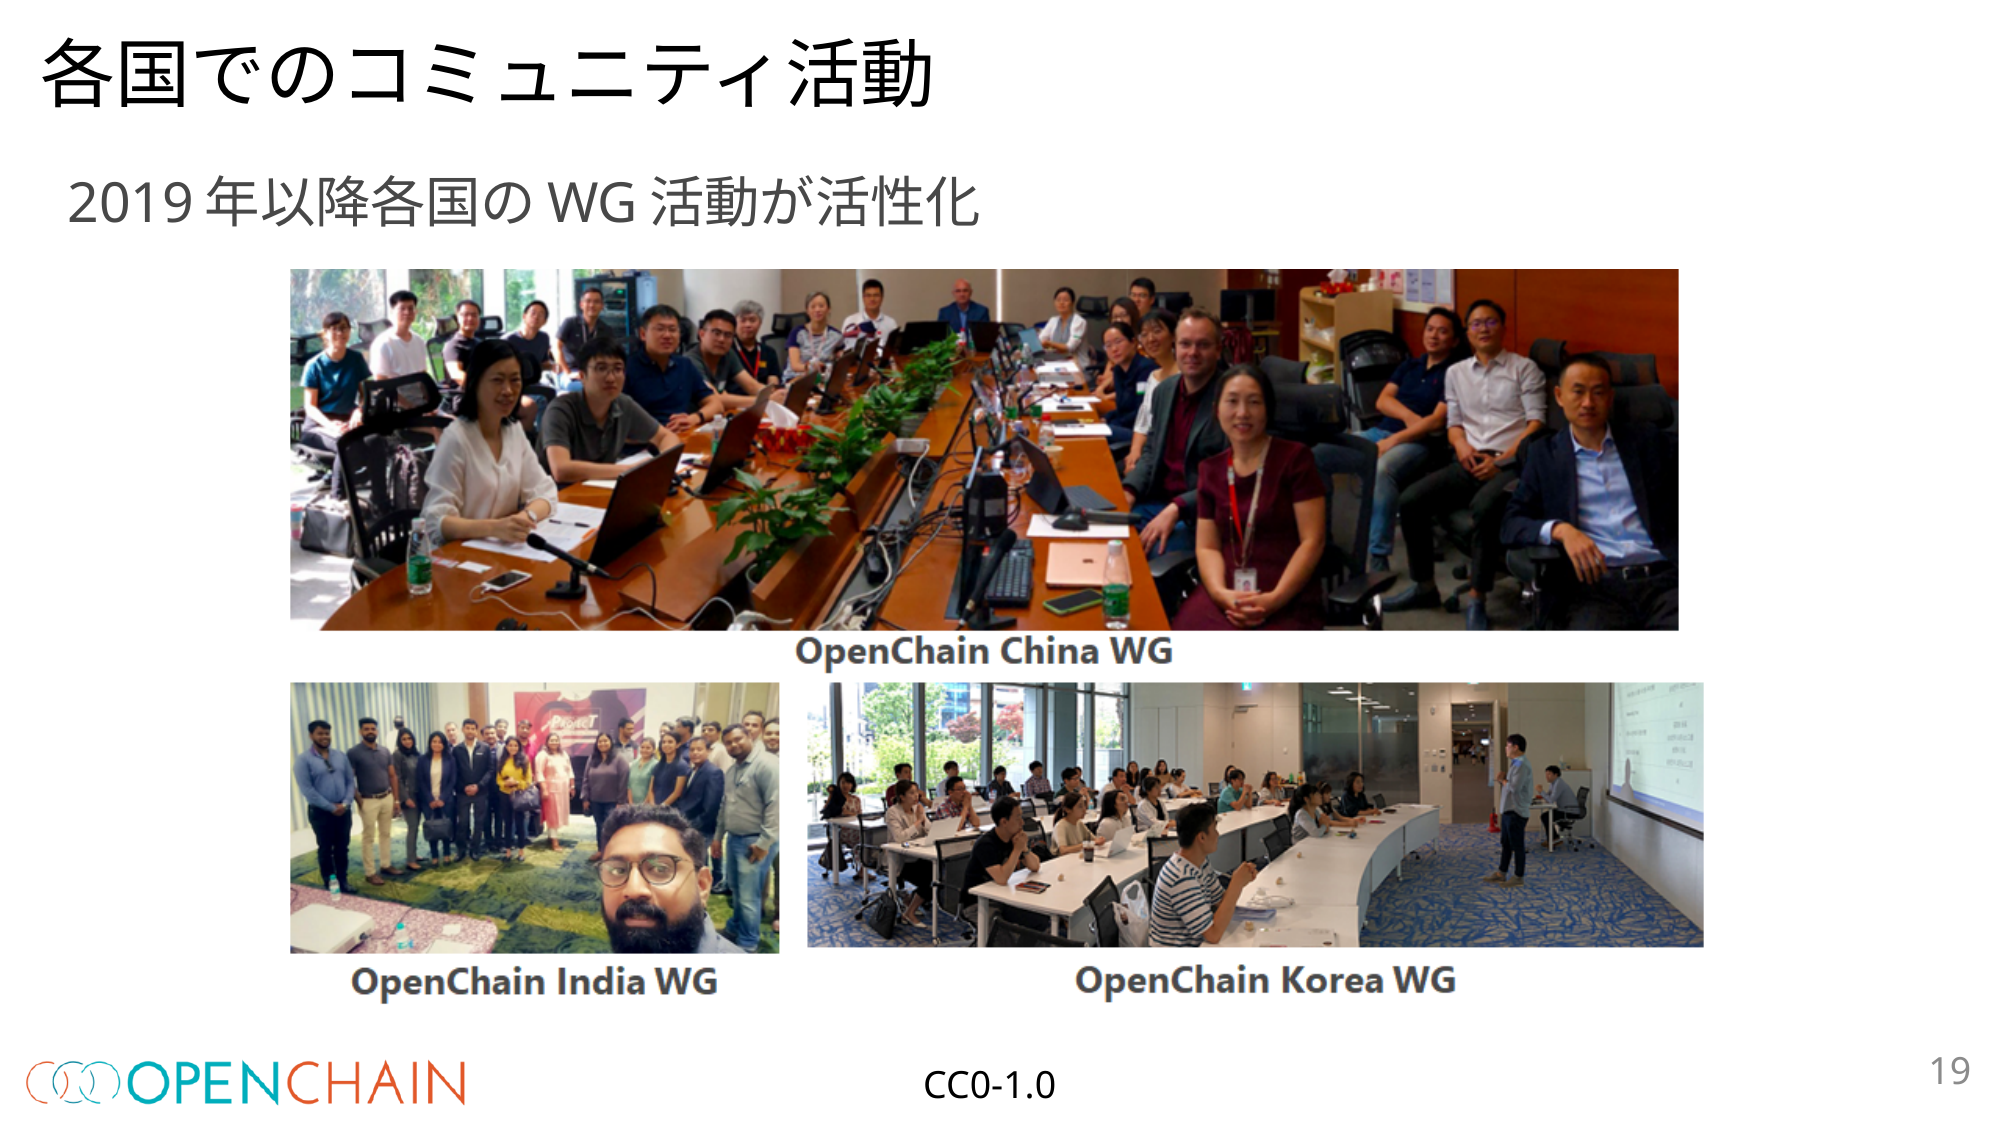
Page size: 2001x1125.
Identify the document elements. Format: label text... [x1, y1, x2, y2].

text_box CC0-1.0 [621, 1053, 1072, 1114]
picture [290, 269, 1704, 1026]
text_box 各国でのコミュニティ活動 [25, 19, 1409, 124]
text_box 2019年以降各国のWG活動が活性化 [35, 167, 1929, 242]
slide_number 19 [1536, 1042, 1987, 1103]
picture [25, 1059, 466, 1106]
